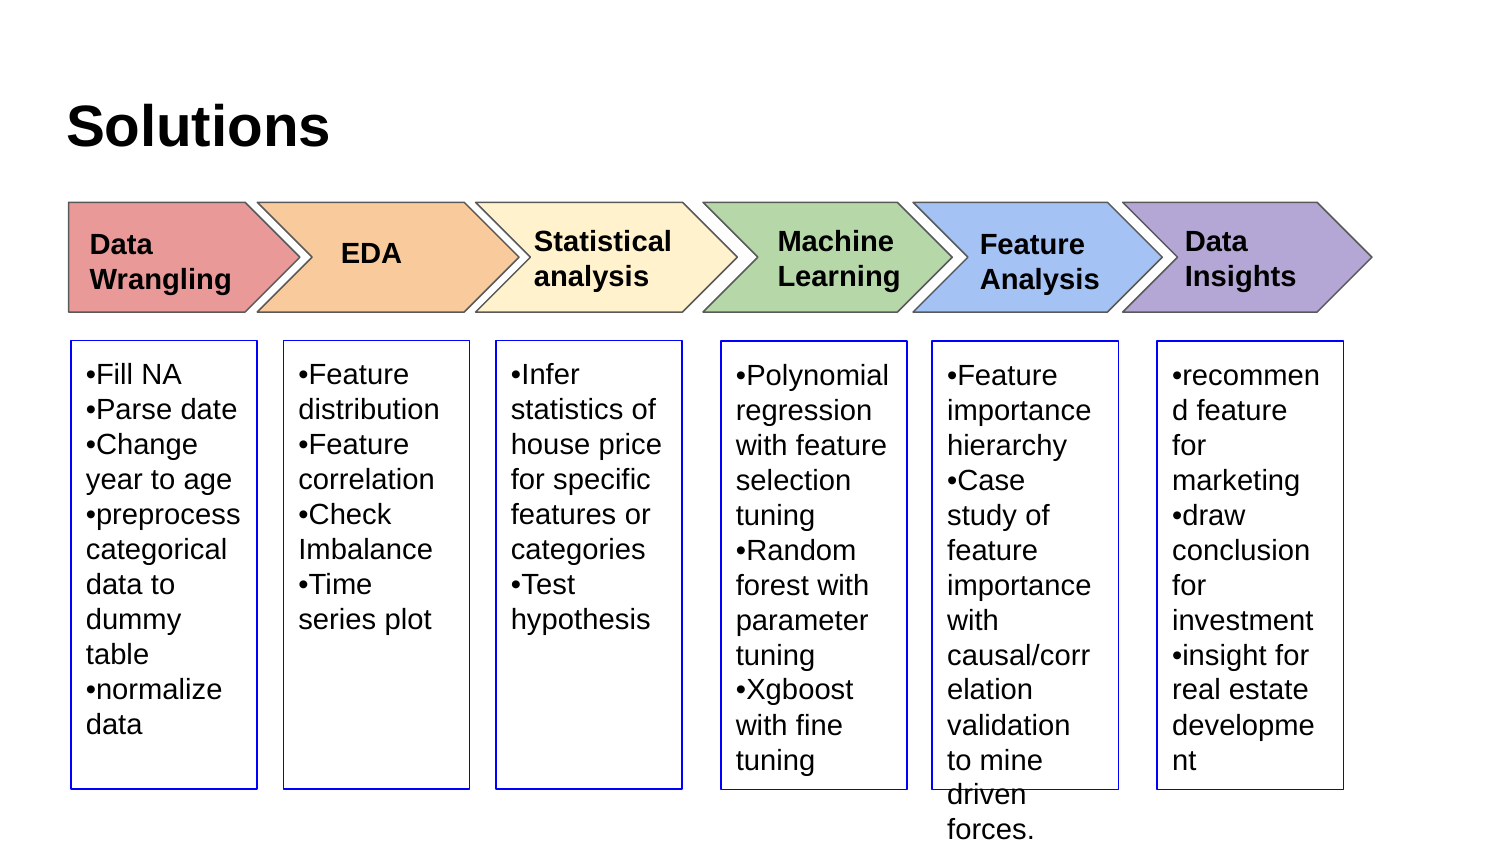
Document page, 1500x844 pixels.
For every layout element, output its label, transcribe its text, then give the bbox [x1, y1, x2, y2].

text_box •Feature distribution •Feature correlation •Check Imbalance •Time series plot [283, 340, 470, 789]
text_box •Fill NA •Parse date •Change year to age •preprocess categorical data to dummy table •normalize data [70, 340, 258, 789]
text_box [1122, 302, 1328, 313]
text_box [294, 251, 300, 264]
text_box [475, 268, 712, 313]
text_box [257, 202, 519, 313]
text_box Machine Learning [762, 207, 968, 302]
text_box •Polynomial regression with feature selection tuning •Random forest with parameter tuning •Xgboost with fine tuning [720, 341, 908, 790]
text_box [475, 202, 688, 246]
text_box •Infer statistics of house price for specific features or categories •Test hypothesis [495, 340, 683, 789]
text_box Feature Analysis [964, 210, 1170, 305]
text_box [1122, 202, 1322, 210]
title Solutions [51, 72, 1449, 167]
text_box [702, 202, 908, 313]
text_box EDA [325, 219, 450, 295]
text_box [913, 202, 1116, 210]
text_box Data Insights [1169, 207, 1375, 302]
text_box •recommend feature for marketing •draw conclusion for investment •insight for real estate development [1157, 341, 1344, 790]
text_box Statistical analysis [519, 207, 724, 283]
text_box [68, 202, 253, 313]
text_box [913, 302, 1115, 313]
text_box •Feature importance hierarchy •Case study of feature importance with causal/correlation validation to mine driven forces. [932, 341, 1119, 790]
text_box [724, 243, 738, 271]
text_box Data Wrangling [74, 210, 294, 305]
